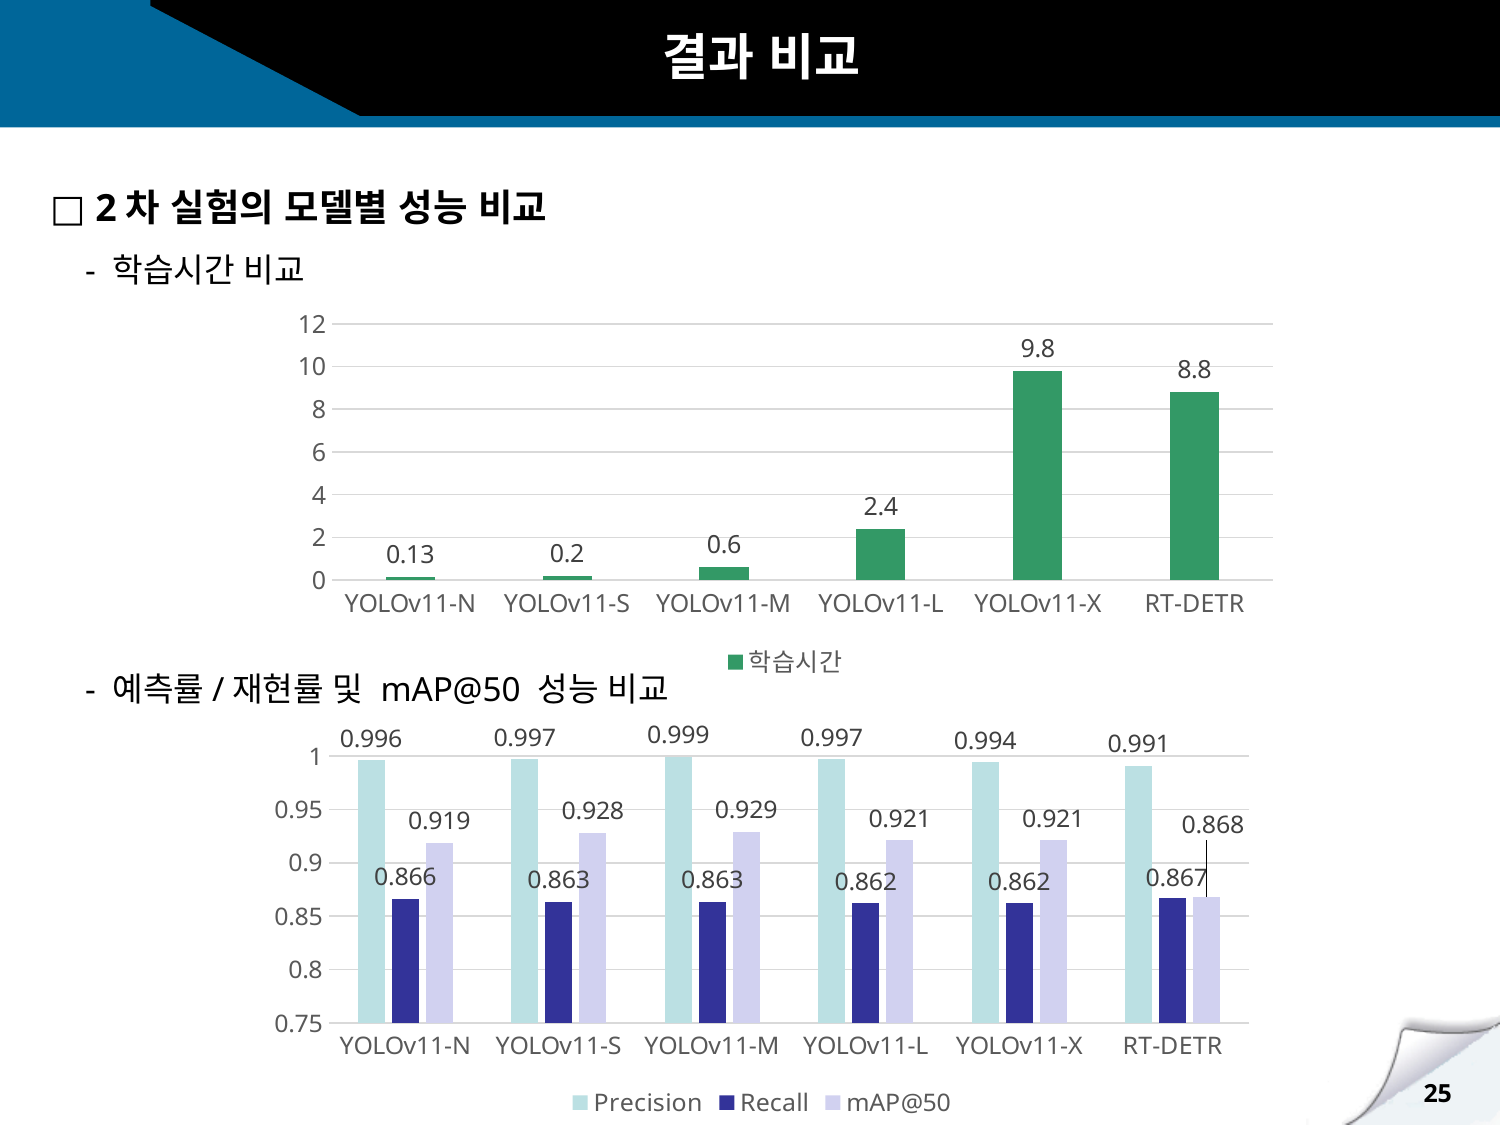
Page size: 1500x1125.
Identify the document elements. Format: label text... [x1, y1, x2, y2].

chart [253, 717, 1270, 1125]
text_box 결과 비교 [348, 18, 1176, 93]
picture [1306, 1009, 1500, 1125]
chart [277, 298, 1294, 686]
text_box □ 2차 실험의 모델별 성능 비교 - 학습시간 비교 - 예측률/재현률 및 mAP@50 성능 비교 [35, 154, 1489, 851]
